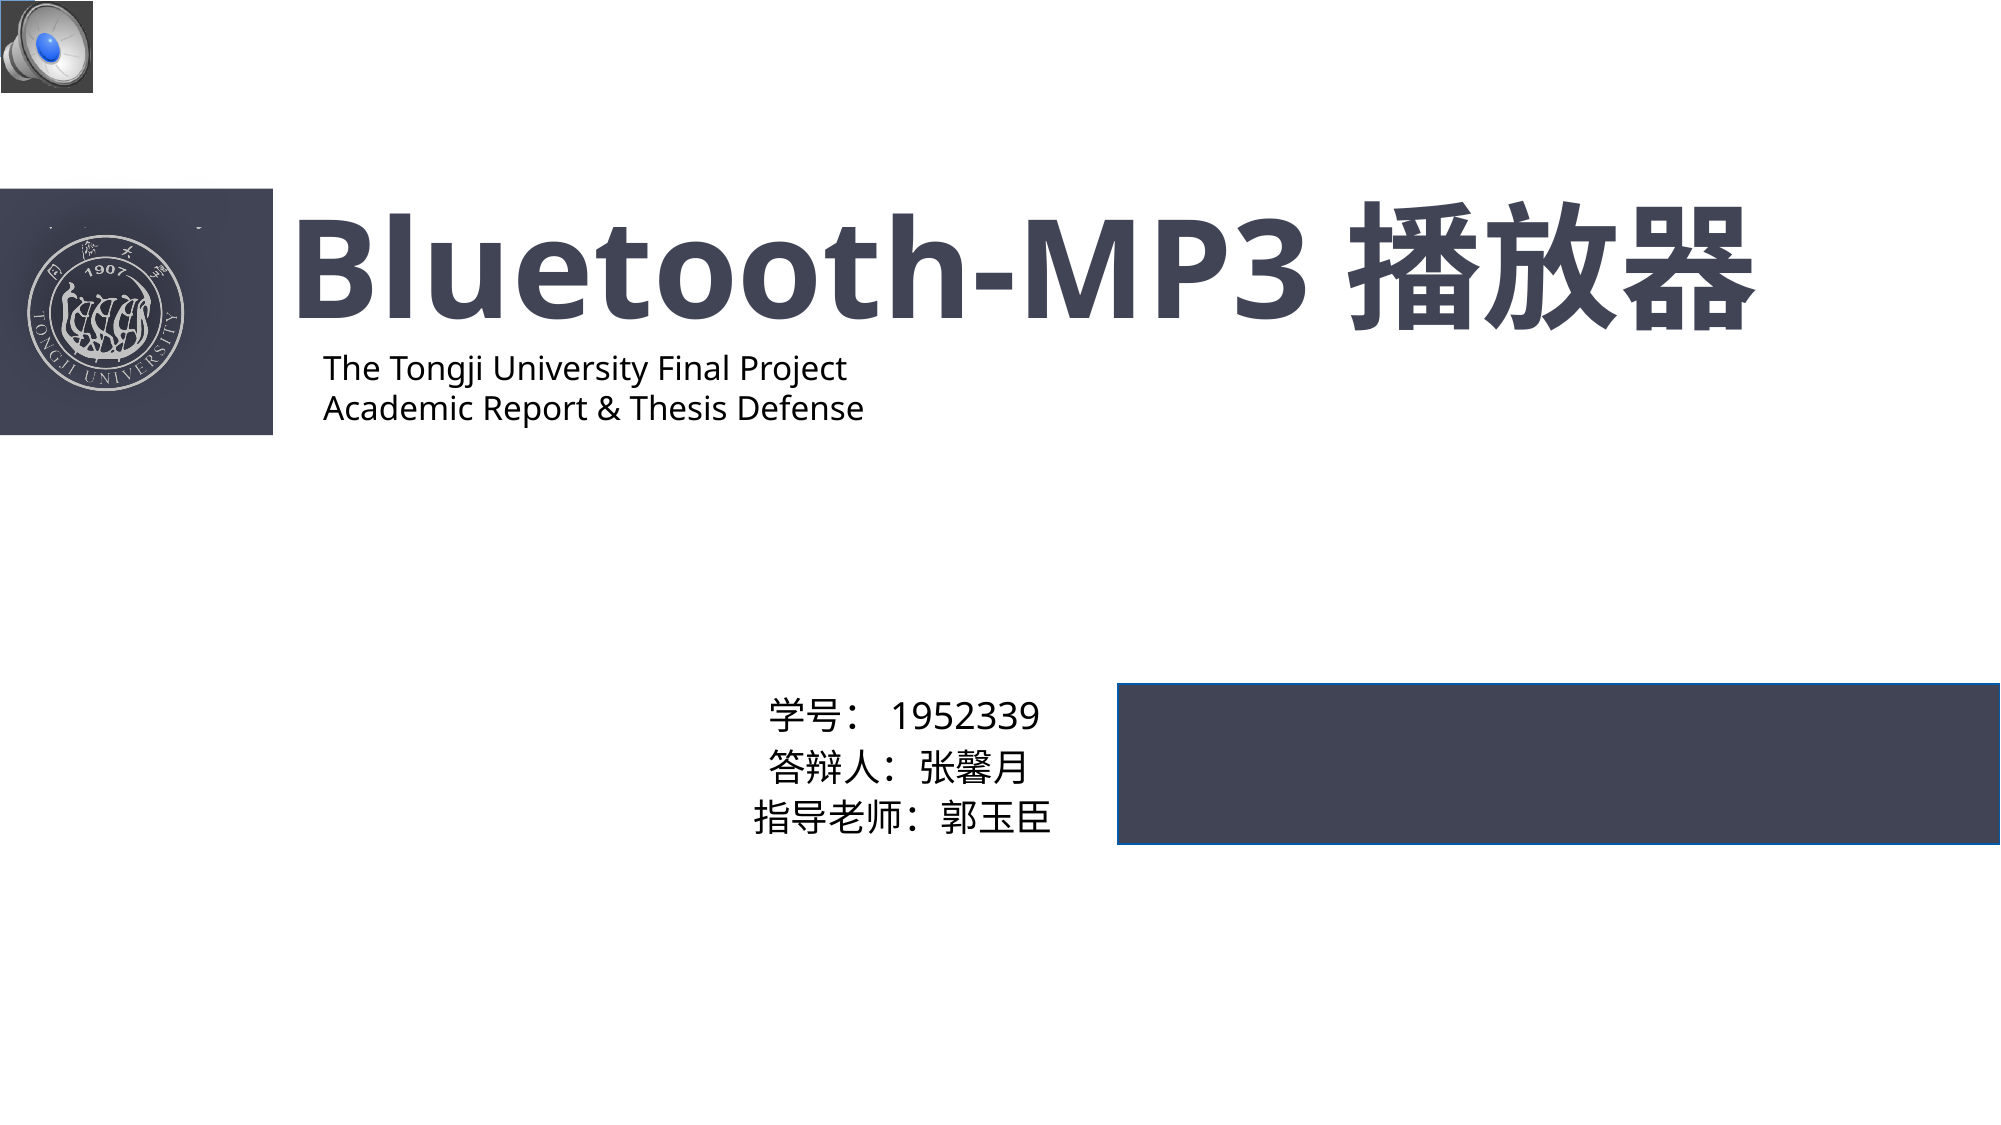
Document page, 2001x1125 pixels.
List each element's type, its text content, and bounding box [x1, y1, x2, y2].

text_box [0, 399, 273, 436]
text_box 指导老师：郭玉臣 [745, 786, 1124, 847]
picture [3, 227, 270, 397]
picture [0, 0, 94, 94]
text_box Bluetooth-MP3播放器 [280, 173, 1816, 354]
text_box 学号：1952339 [760, 684, 1139, 744]
text_box 答辩人：张馨月 [760, 744, 1118, 786]
text_box The Tongji University Final Project Academic Report & Thesis Defense [315, 340, 1122, 435]
text_box [1118, 683, 2000, 844]
